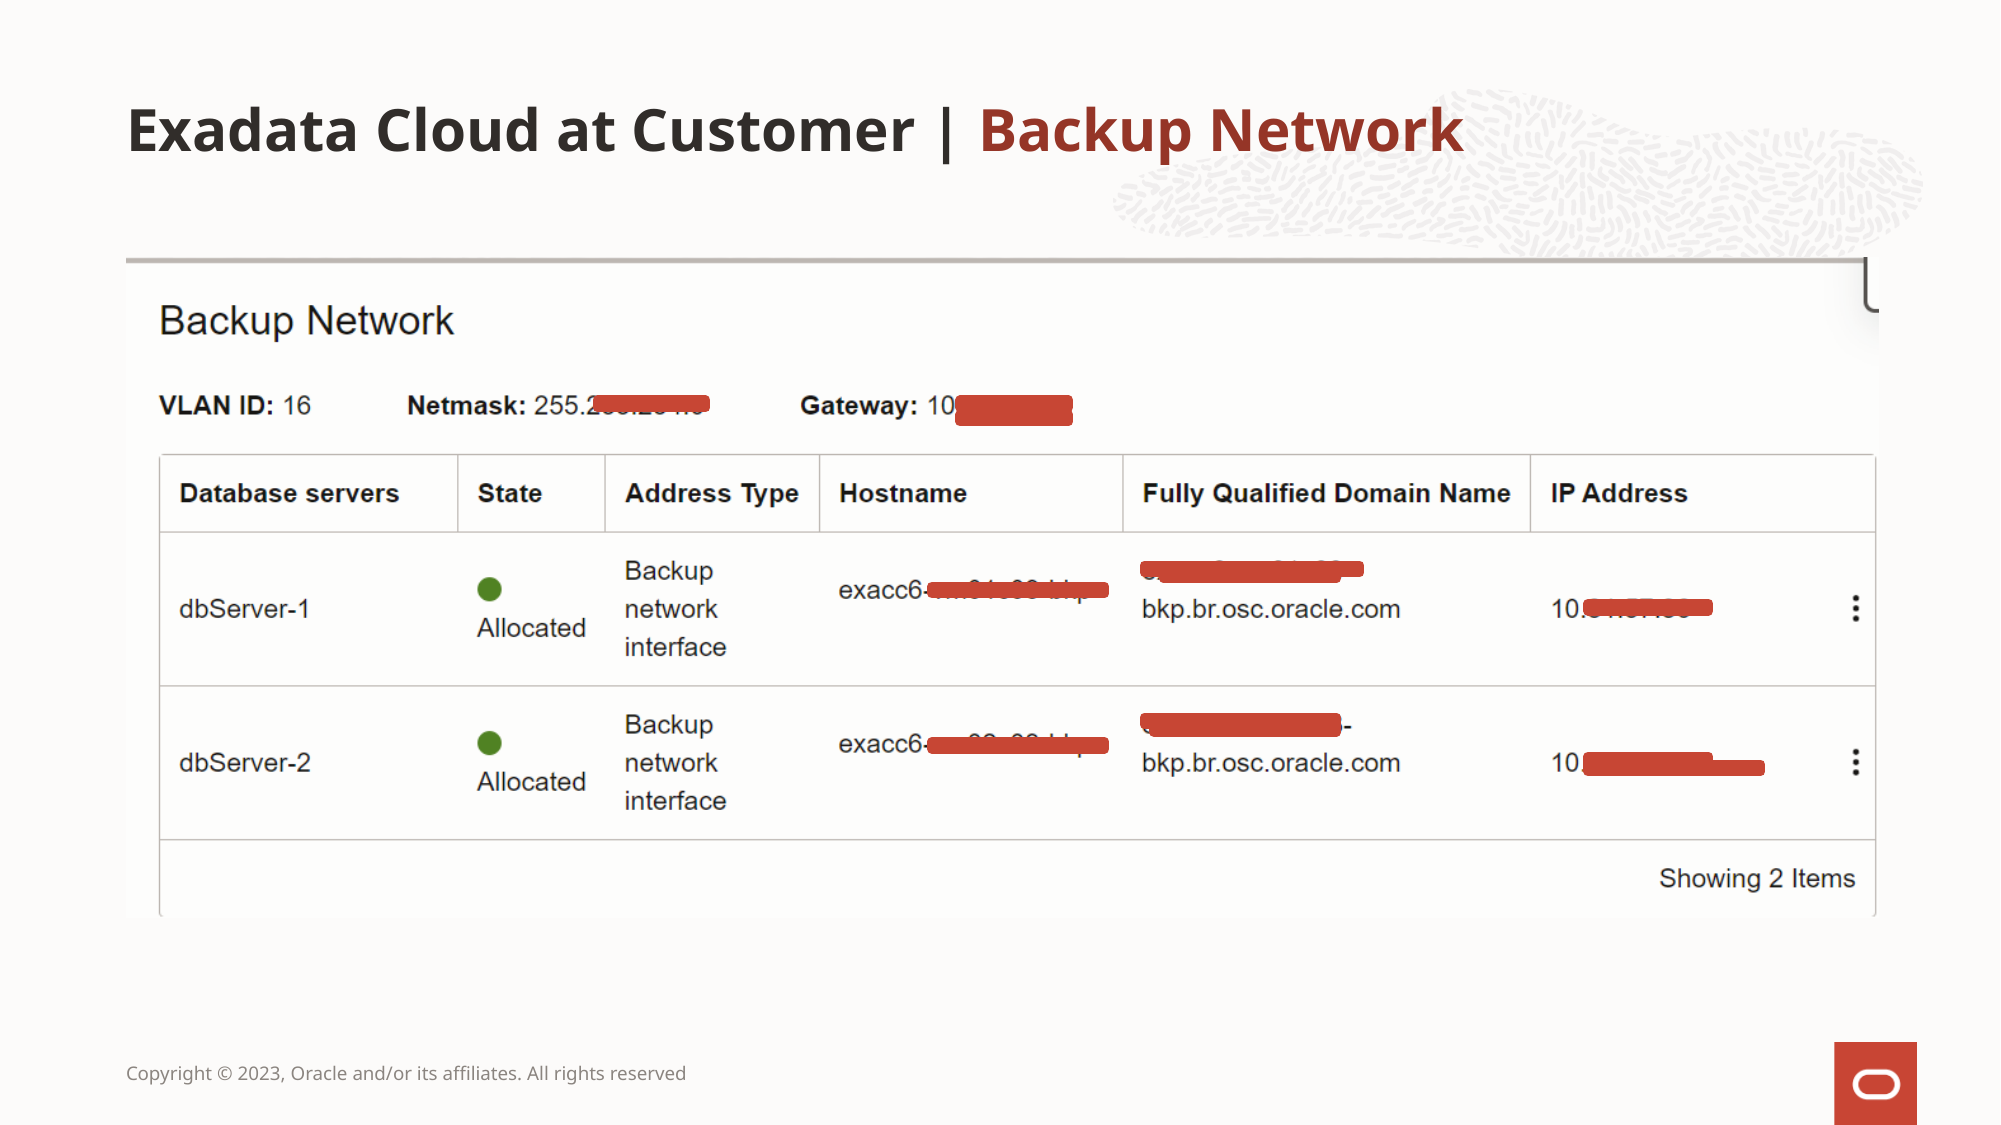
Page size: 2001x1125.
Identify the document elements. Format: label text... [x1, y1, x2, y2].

footer Copyright © 2023, Oracle and/or its affiliates. All rights reserved [126, 1042, 1069, 1103]
title Exadata Cloud at Customer | Backup Network [126, 29, 1877, 165]
picture [126, 44, 1934, 918]
